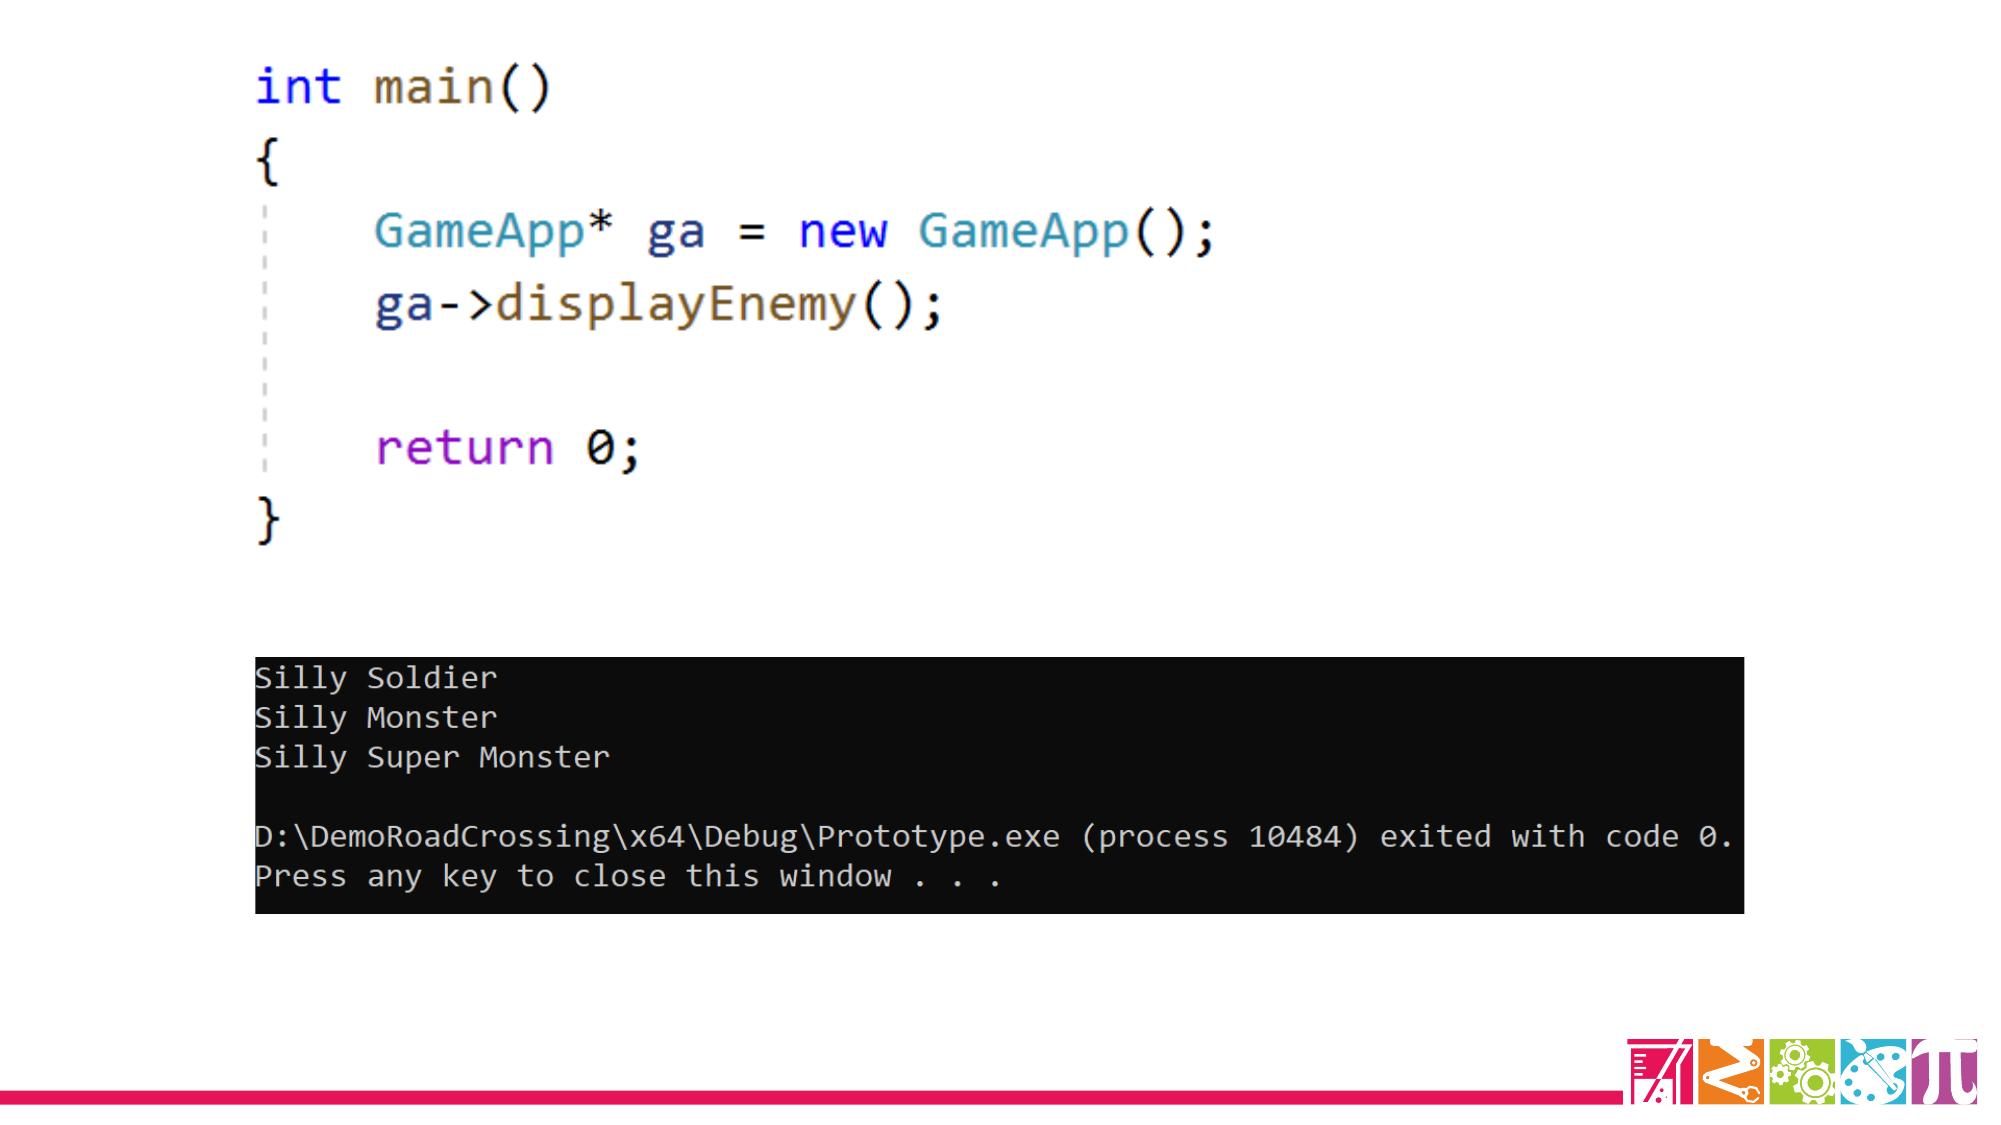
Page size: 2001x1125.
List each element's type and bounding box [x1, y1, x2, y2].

picture [255, 46, 1227, 549]
picture [255, 657, 1745, 915]
